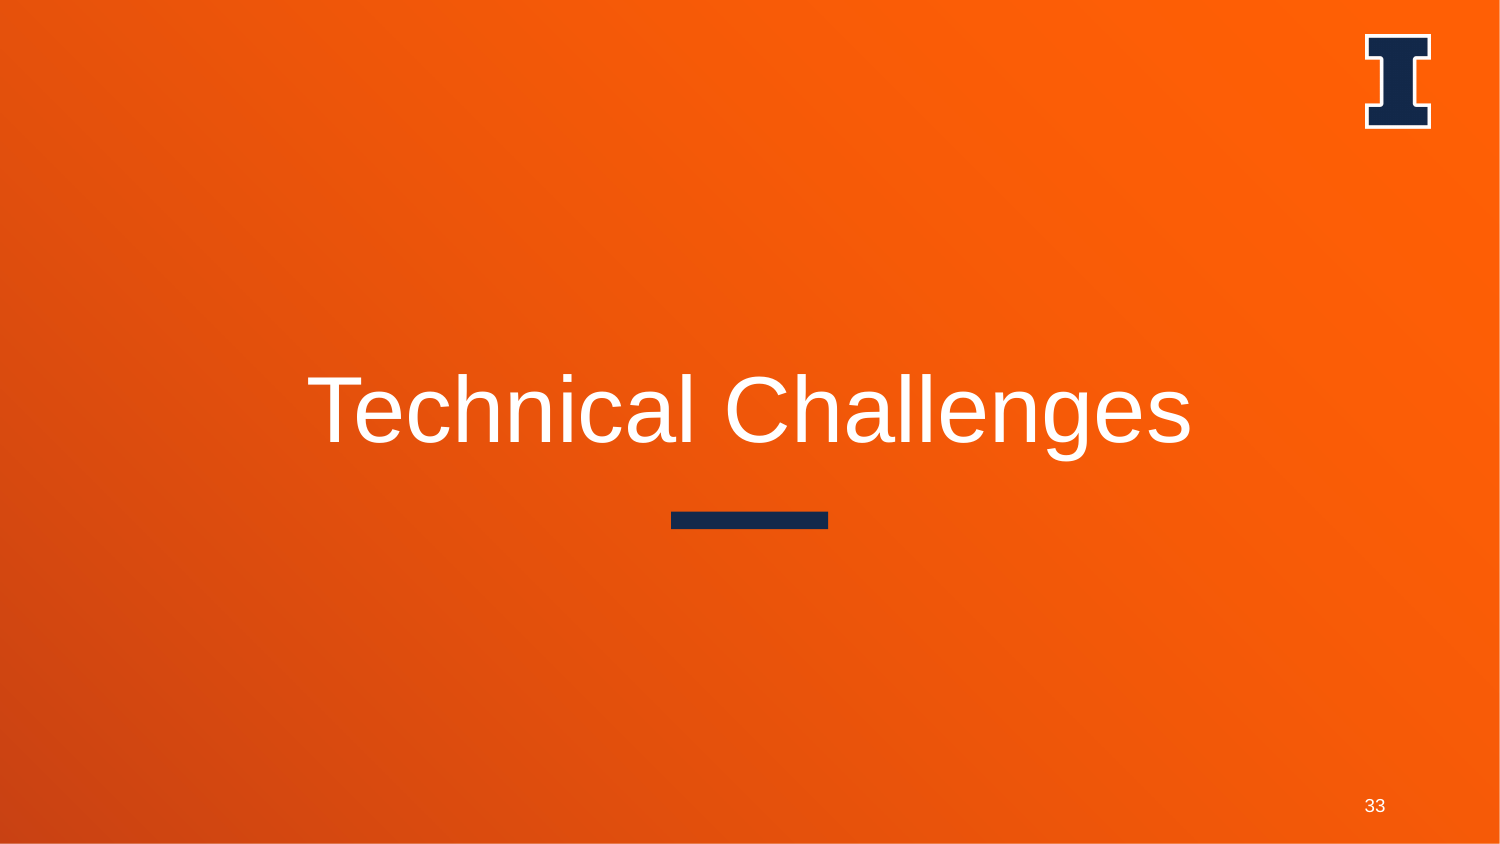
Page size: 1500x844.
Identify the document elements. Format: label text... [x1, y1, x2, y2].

picture [0, 0, 1500, 844]
title Technical Challenges [103, 330, 1397, 494]
slide_number ‹#› [1059, 782, 1397, 827]
